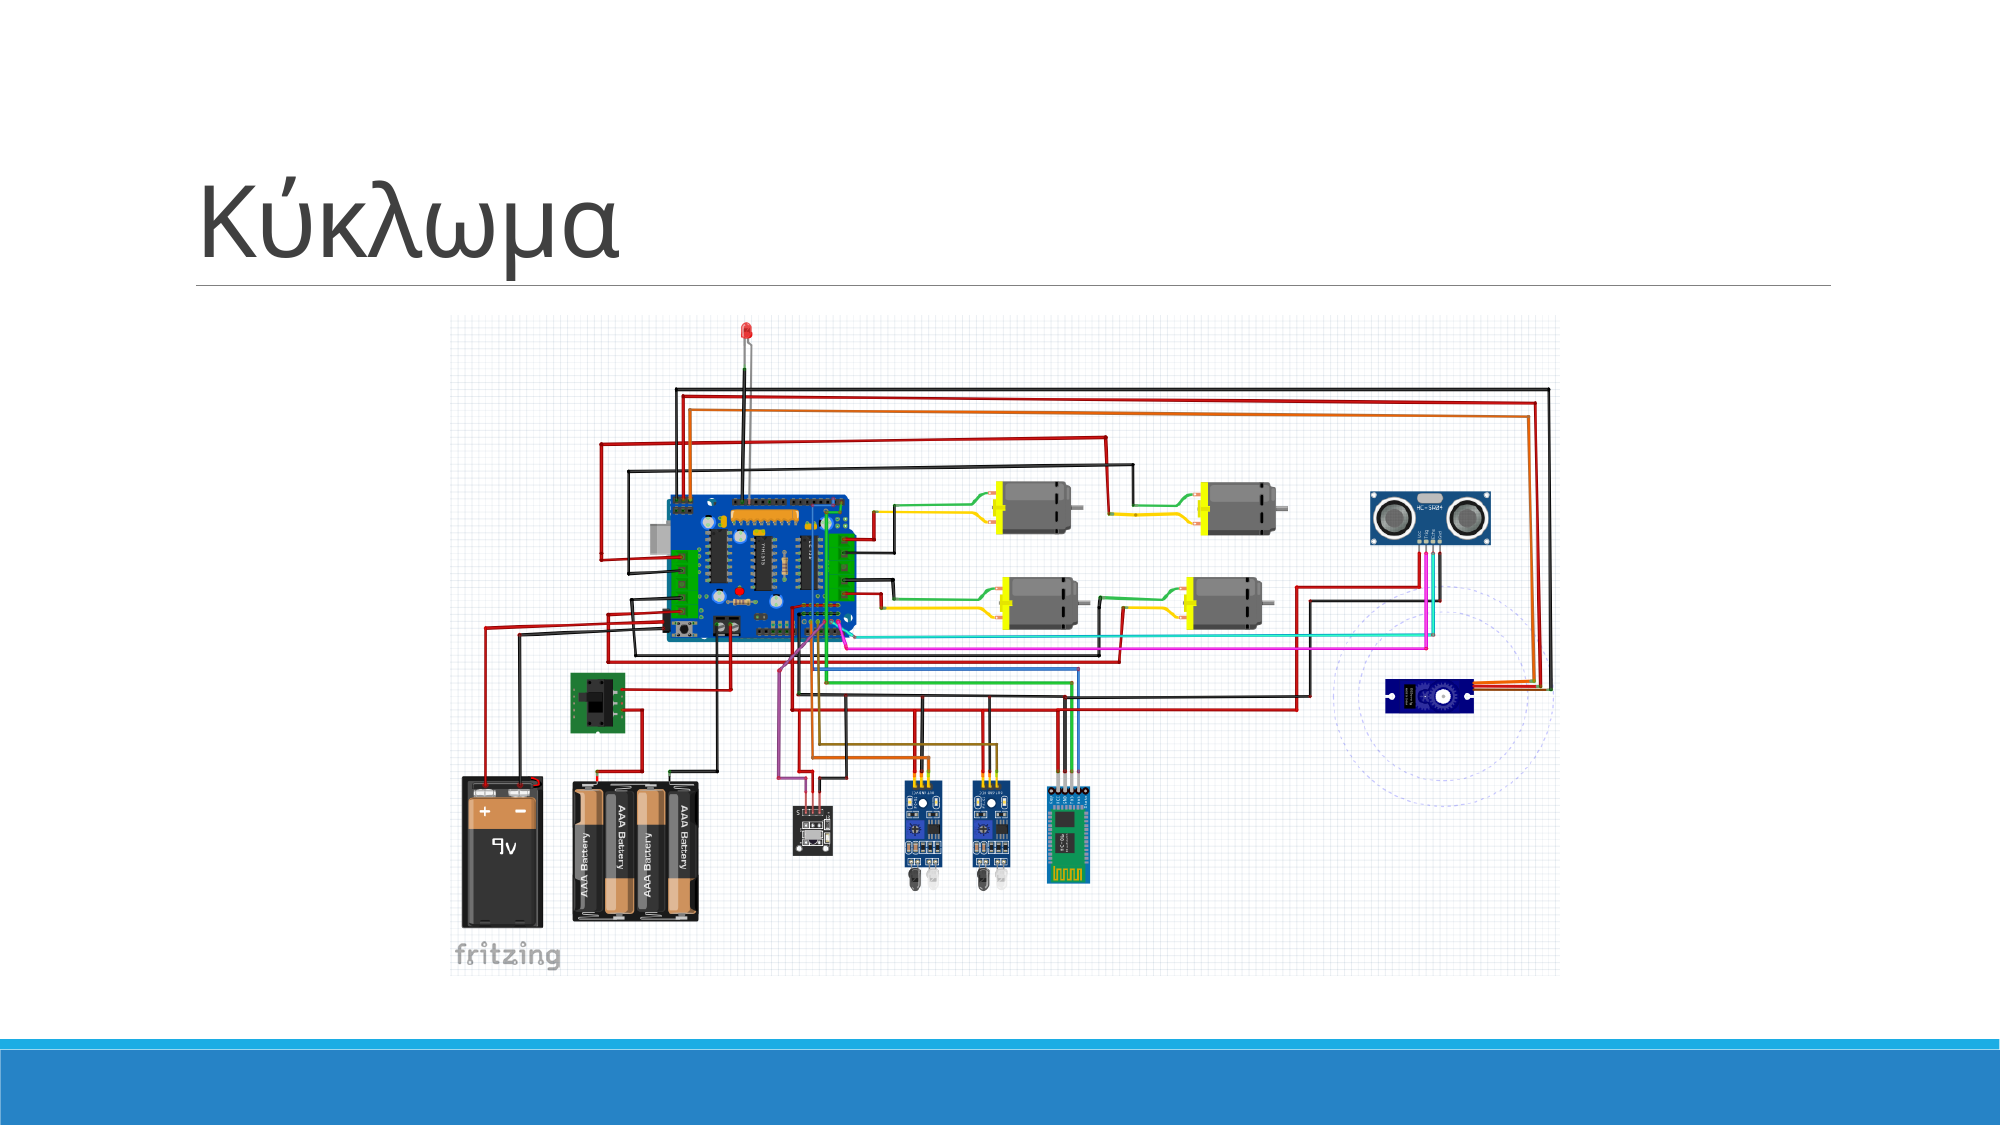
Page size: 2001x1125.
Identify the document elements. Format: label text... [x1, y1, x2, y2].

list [450, 314, 1560, 976]
title Κύκλωμα [180, 47, 1830, 285]
